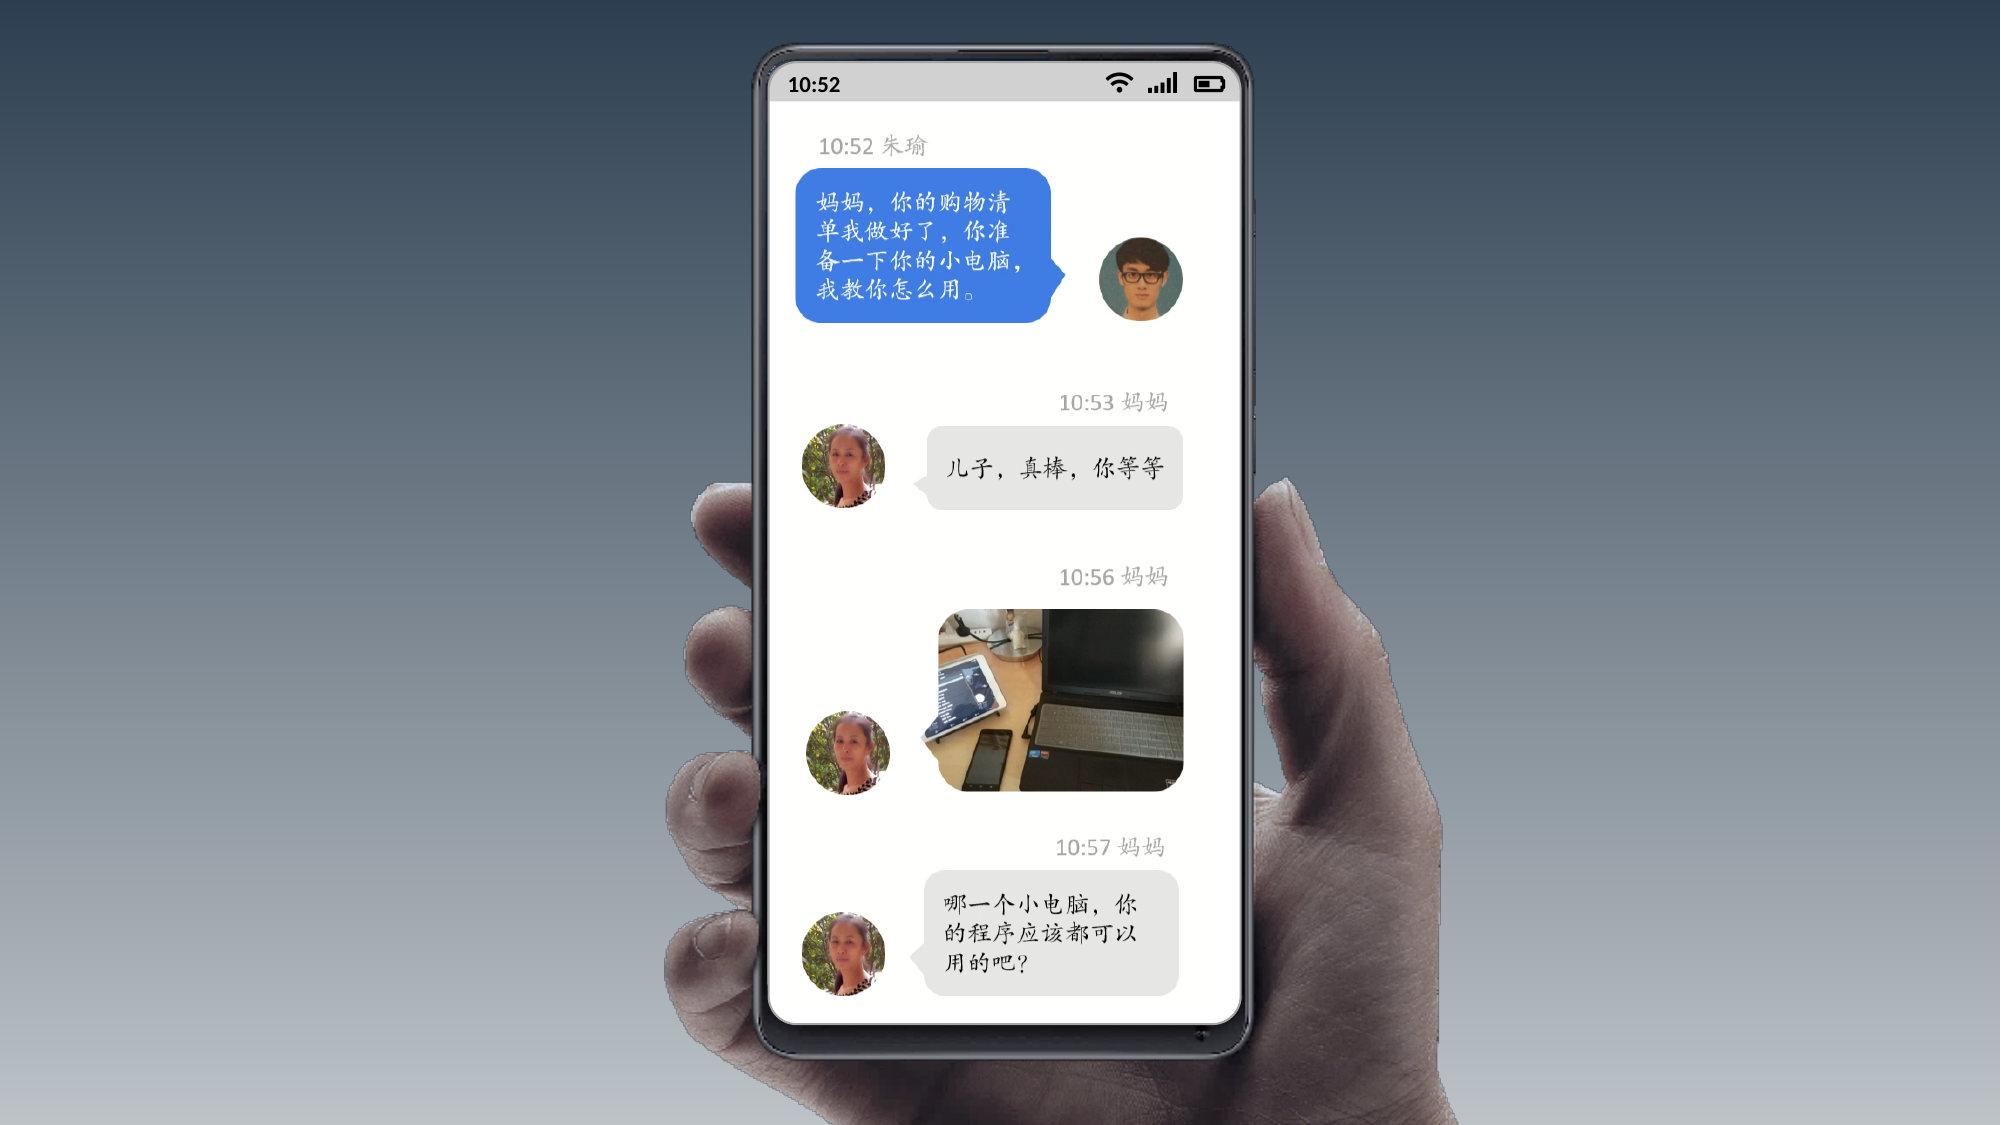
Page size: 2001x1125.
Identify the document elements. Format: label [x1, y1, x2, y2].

picture [663, 40, 1535, 1125]
text_box [788, 107, 1212, 1018]
